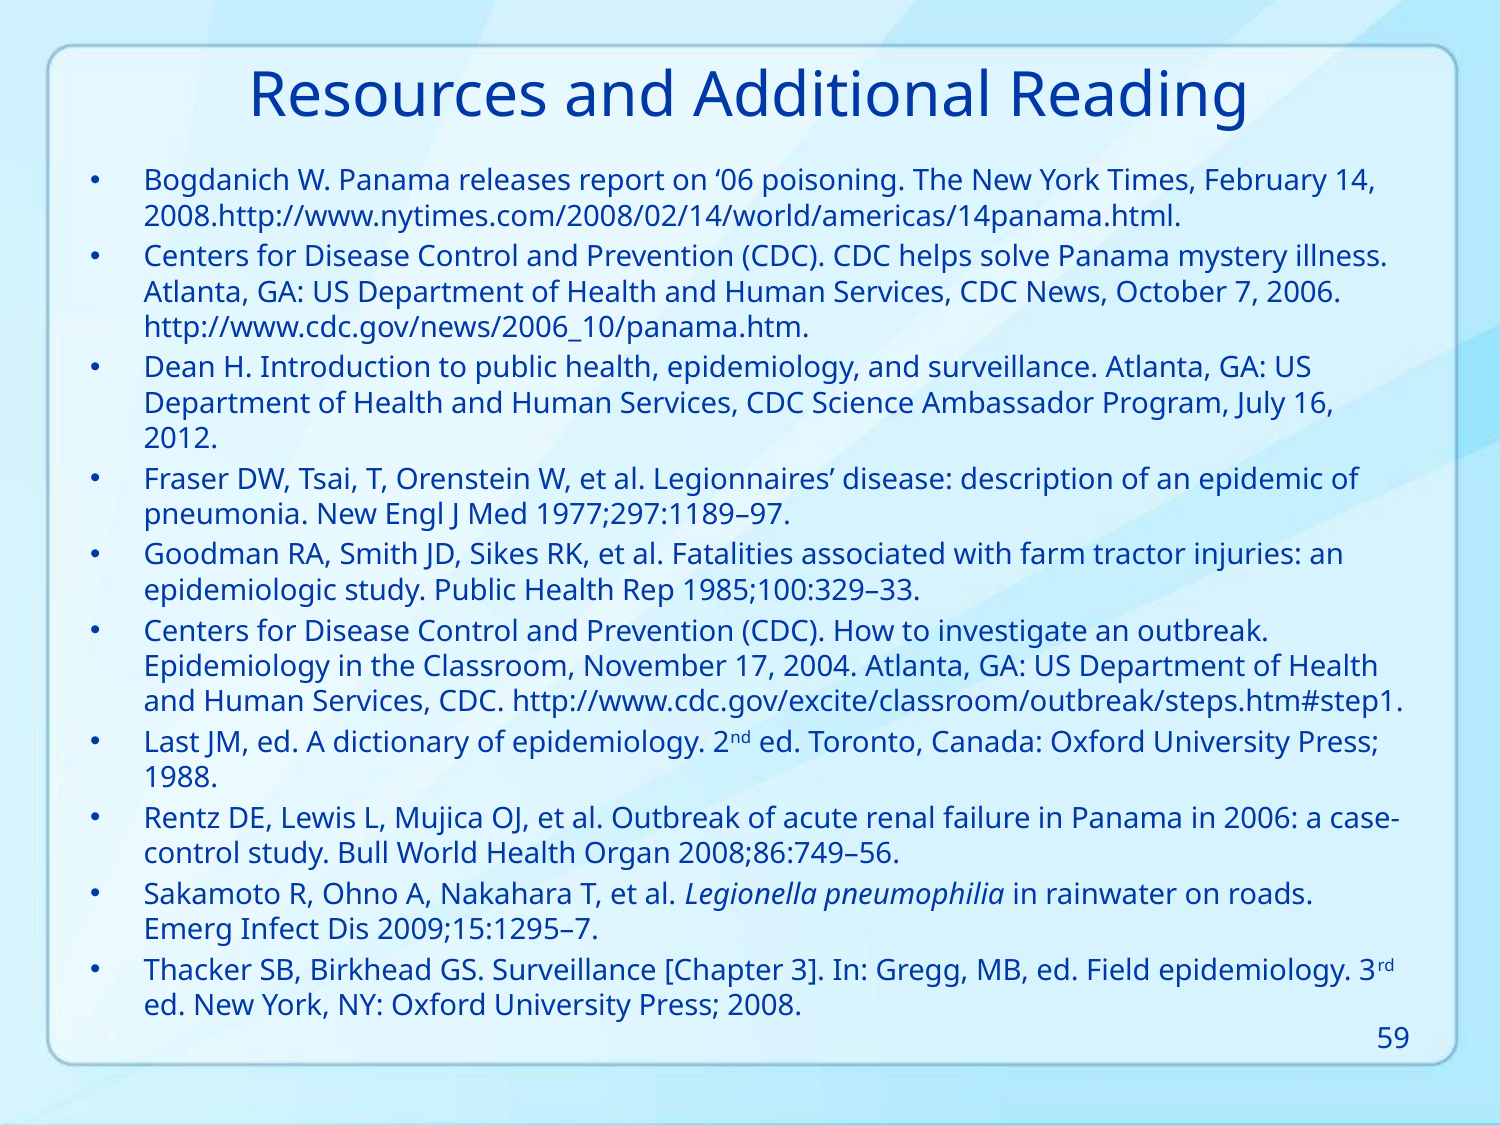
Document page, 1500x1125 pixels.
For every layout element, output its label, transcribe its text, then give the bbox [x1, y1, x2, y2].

list Bogdanich W. Panama releases report on ‘06 poisoning. The New York Times, February 14, 2008.http://www.nytimes.com/2008/02/14/world/americas/14panama.html. Centers for Disease Control and Prevention (CDC). CDC helps solve Panama mystery illness. Atlanta, GA: US Department of Health and Human Services, CDC News, October 7, 2006. http://www.cdc.gov/news/2006_10/panama.htm. Dean H. Introduction to public health, epidemiology, and surveillance. Atlanta, GA: US Department of Health and Human Services, CDC Science Ambassador Program, July 16, 2012. Fraser DW, Tsai, T, Orenstein W, et al. Legionnaires’ disease: description of an epidemic of pneumonia. New Engl J Med 1977;297:1189–97. Goodman RA, Smith JD, Sikes RK, et al. Fatalities associated with farm tractor injuries: an epidemiologic study. Public Health Rep 1985;100:329–33. Centers for Disease Control and Prevention (CDC). How to investigate an outbreak. Epidemiology in the Classroom, November 17, 2004. Atlanta, GA: US Department of Health and Human Services, CDC. http://www.cdc.gov/excite/classroom/outbreak/steps.htm#step1. Last JM, ed. A dictionary of epidemiology. 2nd ed. Toronto, Canada: Oxford University Press; 1988. Rentz DE, Lewis L, Mujica OJ, et al. Outbreak of acute renal failure in Panama in 2006: a case-control study. Bull World Health Organ 2008;86:749–56. Sakamoto R, Ohno A, Nakahara T, et al. Legionella pneumophilia in rainwater on roads. Emerg Infect Dis 2009;15:1295–7. Thacker SB, Birkhead GS. Surveillance [Chapter 3]. In: Gregg, MB, ed. Field epidemiology. 3rd ed. New York, NY: Oxford University Press; 2008. [75, 154, 1425, 1050]
title Resources and Additional Reading [75, 45, 1425, 138]
text_box 59 [1074, 1012, 1425, 1073]
picture [0, 0, 1500, 1125]
